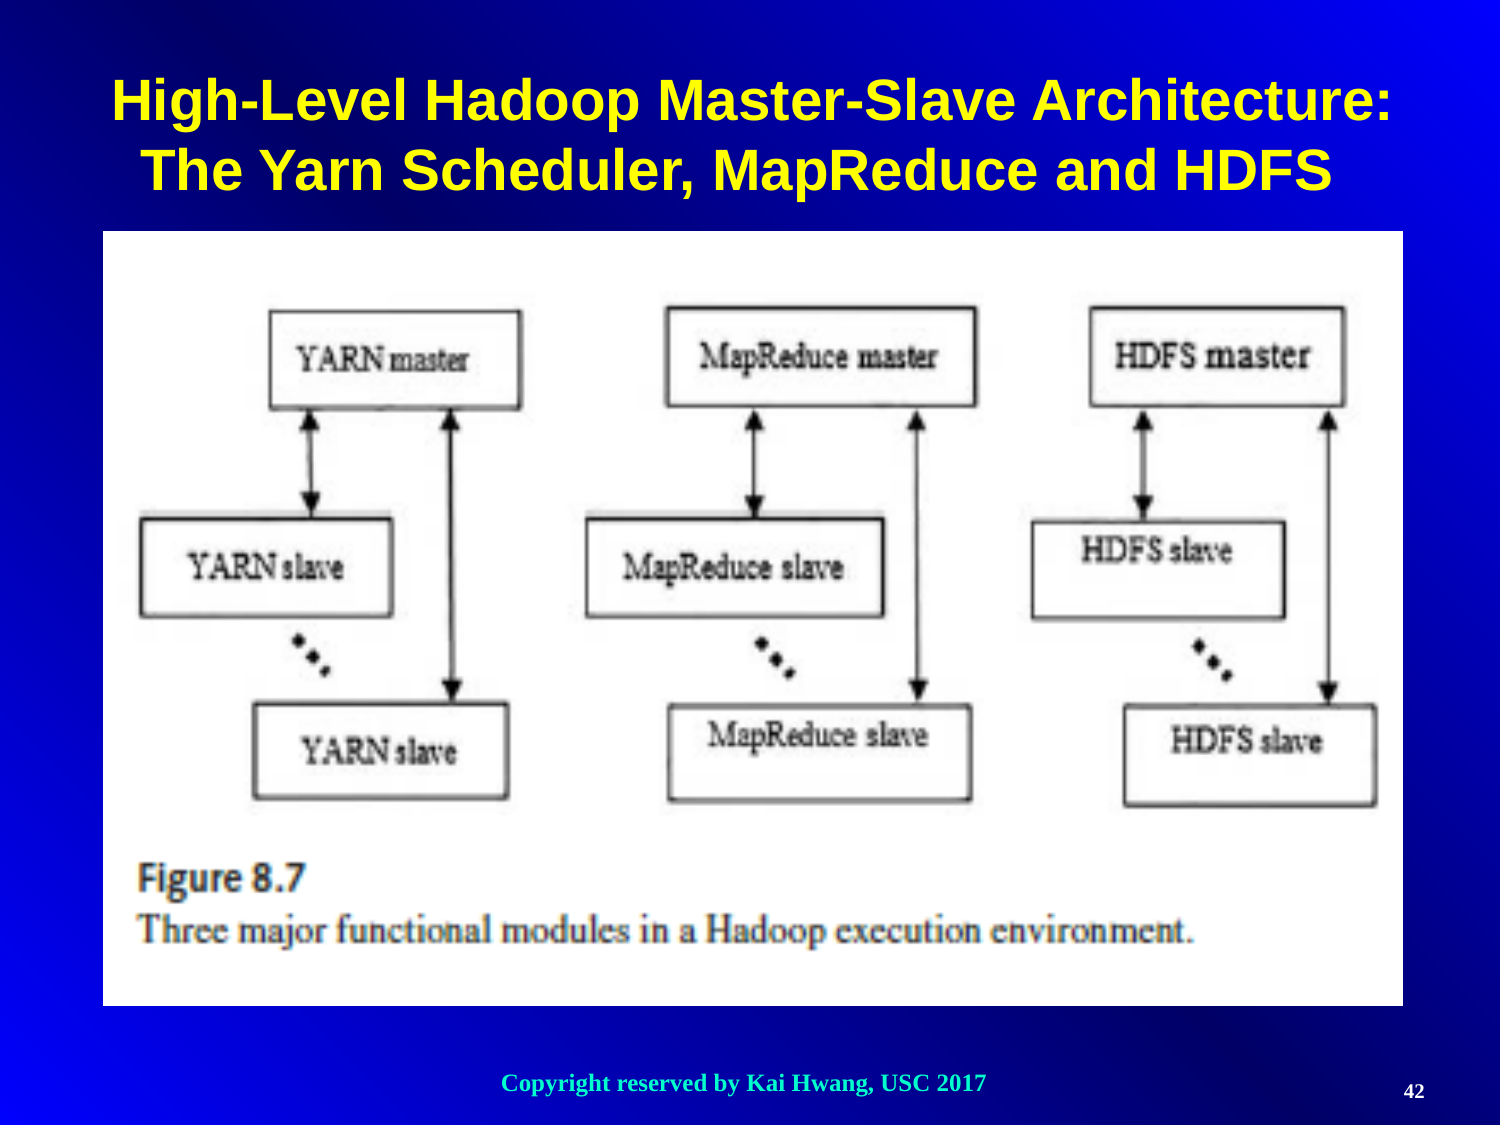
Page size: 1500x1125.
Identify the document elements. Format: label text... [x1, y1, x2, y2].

picture [103, 231, 1404, 1006]
text_box High-Level Hadoop Master-Slave Architecture: The Yarn Scheduler, MapReduce and HDFS [96, 54, 1411, 210]
